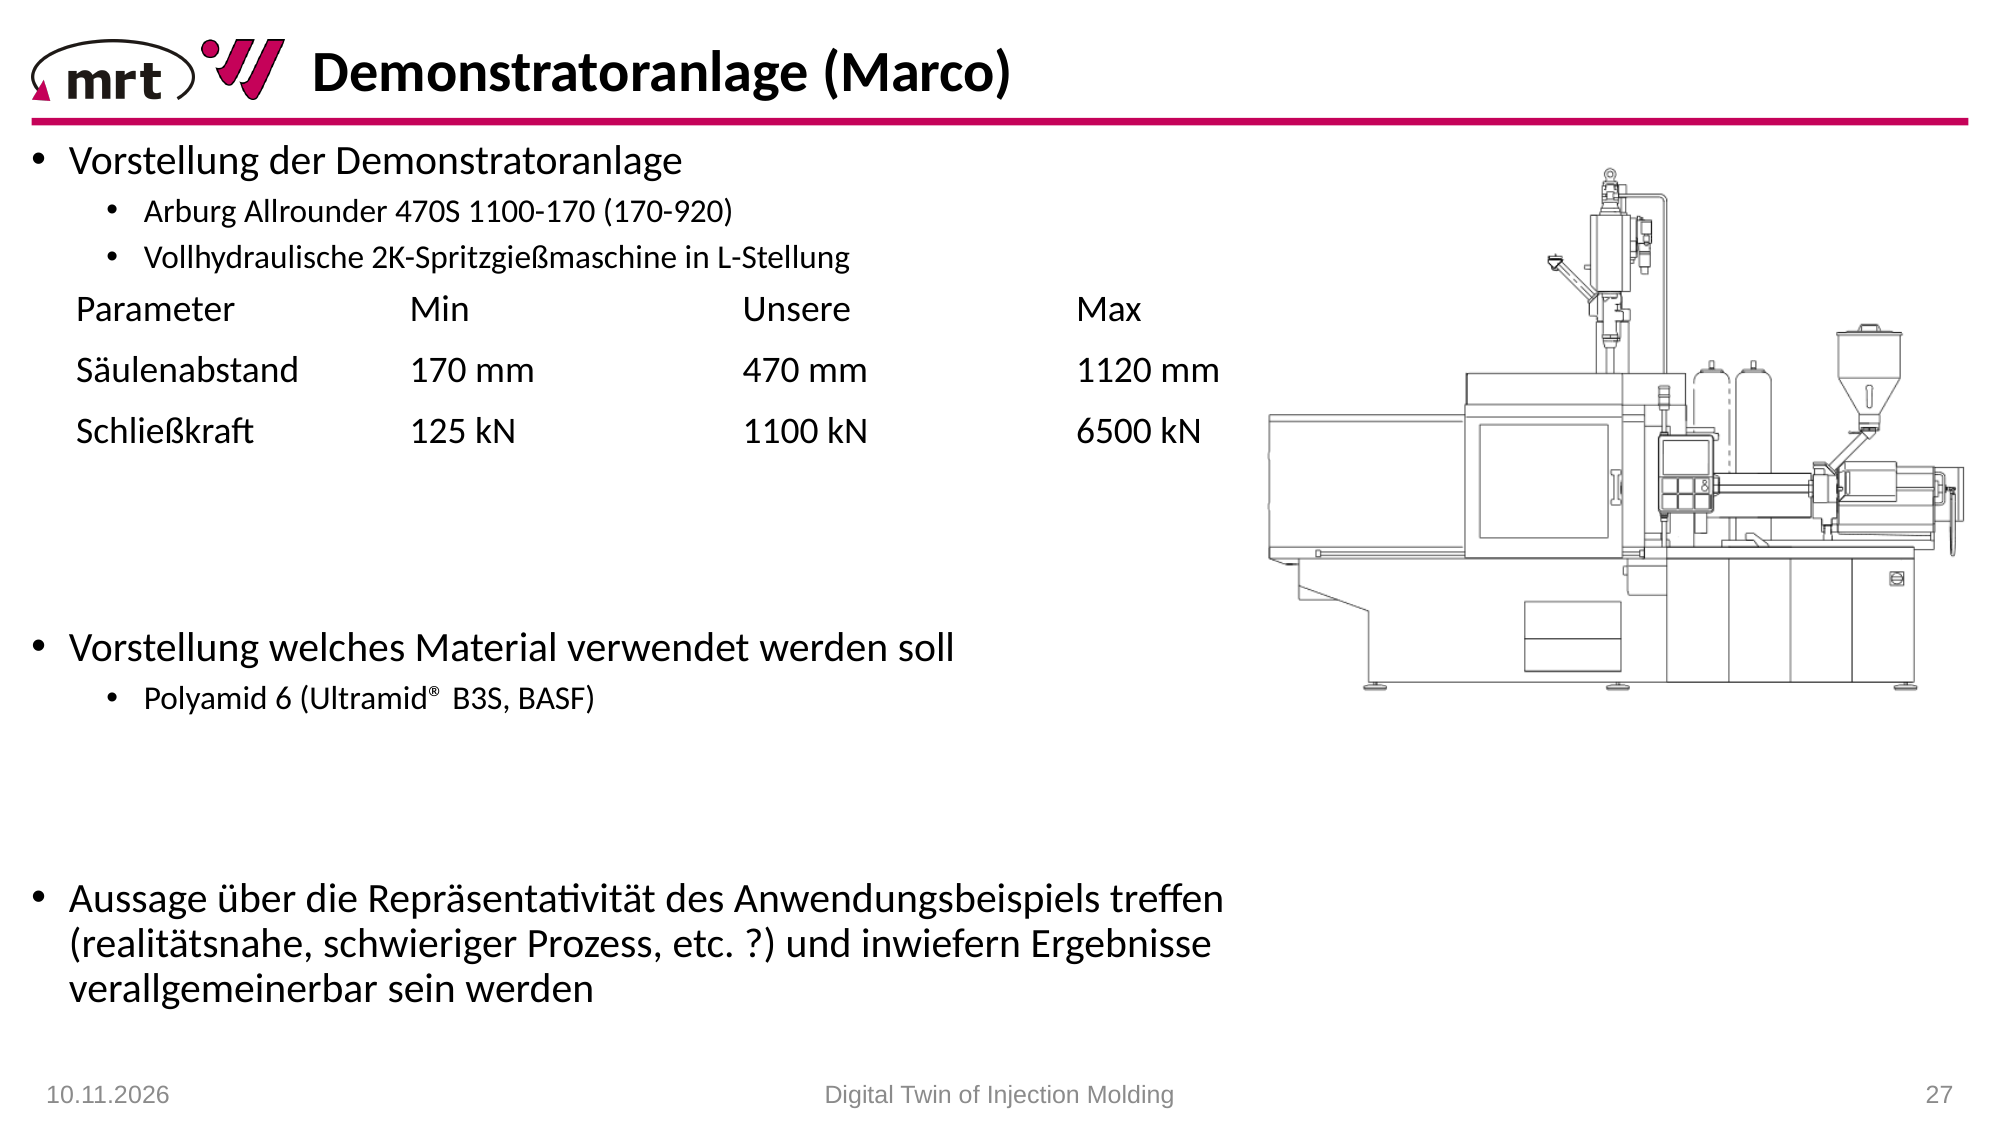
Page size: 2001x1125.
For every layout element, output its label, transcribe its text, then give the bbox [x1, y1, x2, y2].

table_header Min [394, 286, 728, 346]
picture [1255, 155, 1974, 710]
table_cell Säulenabstand [61, 346, 394, 407]
slide_number 27 [1649, 1064, 1969, 1124]
table_cell Schließkraft [61, 407, 394, 468]
picture [201, 39, 285, 100]
table_cell 1120 mm [1061, 346, 1250, 407]
table_header Unsere [728, 286, 1061, 346]
list Vorstellung der Demonstratoranlage Arburg Allrounder 470S 1100-170 (170-920) Vollhydraulische 2K-Spritzgießmaschine in L-Stellung Vorstellung welches Material verwendet werden soll Polyamid 6 (Ultramid® B3S, BASF) Aussage über die Repräsentativität des Anwendungsbeispiels treffen (realitätsnahe, schwieriger Prozess, etc. ?) und inwiefern Ergebnisse verallgemeinerbar sein werden [31, 138, 1256, 1046]
table_cell 6500 kN [1061, 407, 1250, 468]
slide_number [31, 1064, 351, 1124]
table_header Max [1061, 286, 1250, 346]
table_cell 1100 kN [728, 407, 1061, 468]
picture [31, 39, 195, 101]
table_cell 125 kN [394, 407, 728, 468]
footer Digital Twin of Injection Molding [362, 1064, 1638, 1124]
table_cell 470 mm [728, 346, 1061, 407]
title Demonstratoranlage (Marco) [297, 31, 1967, 114]
table_header Parameter [61, 286, 394, 346]
table_cell 170 mm [394, 346, 728, 407]
